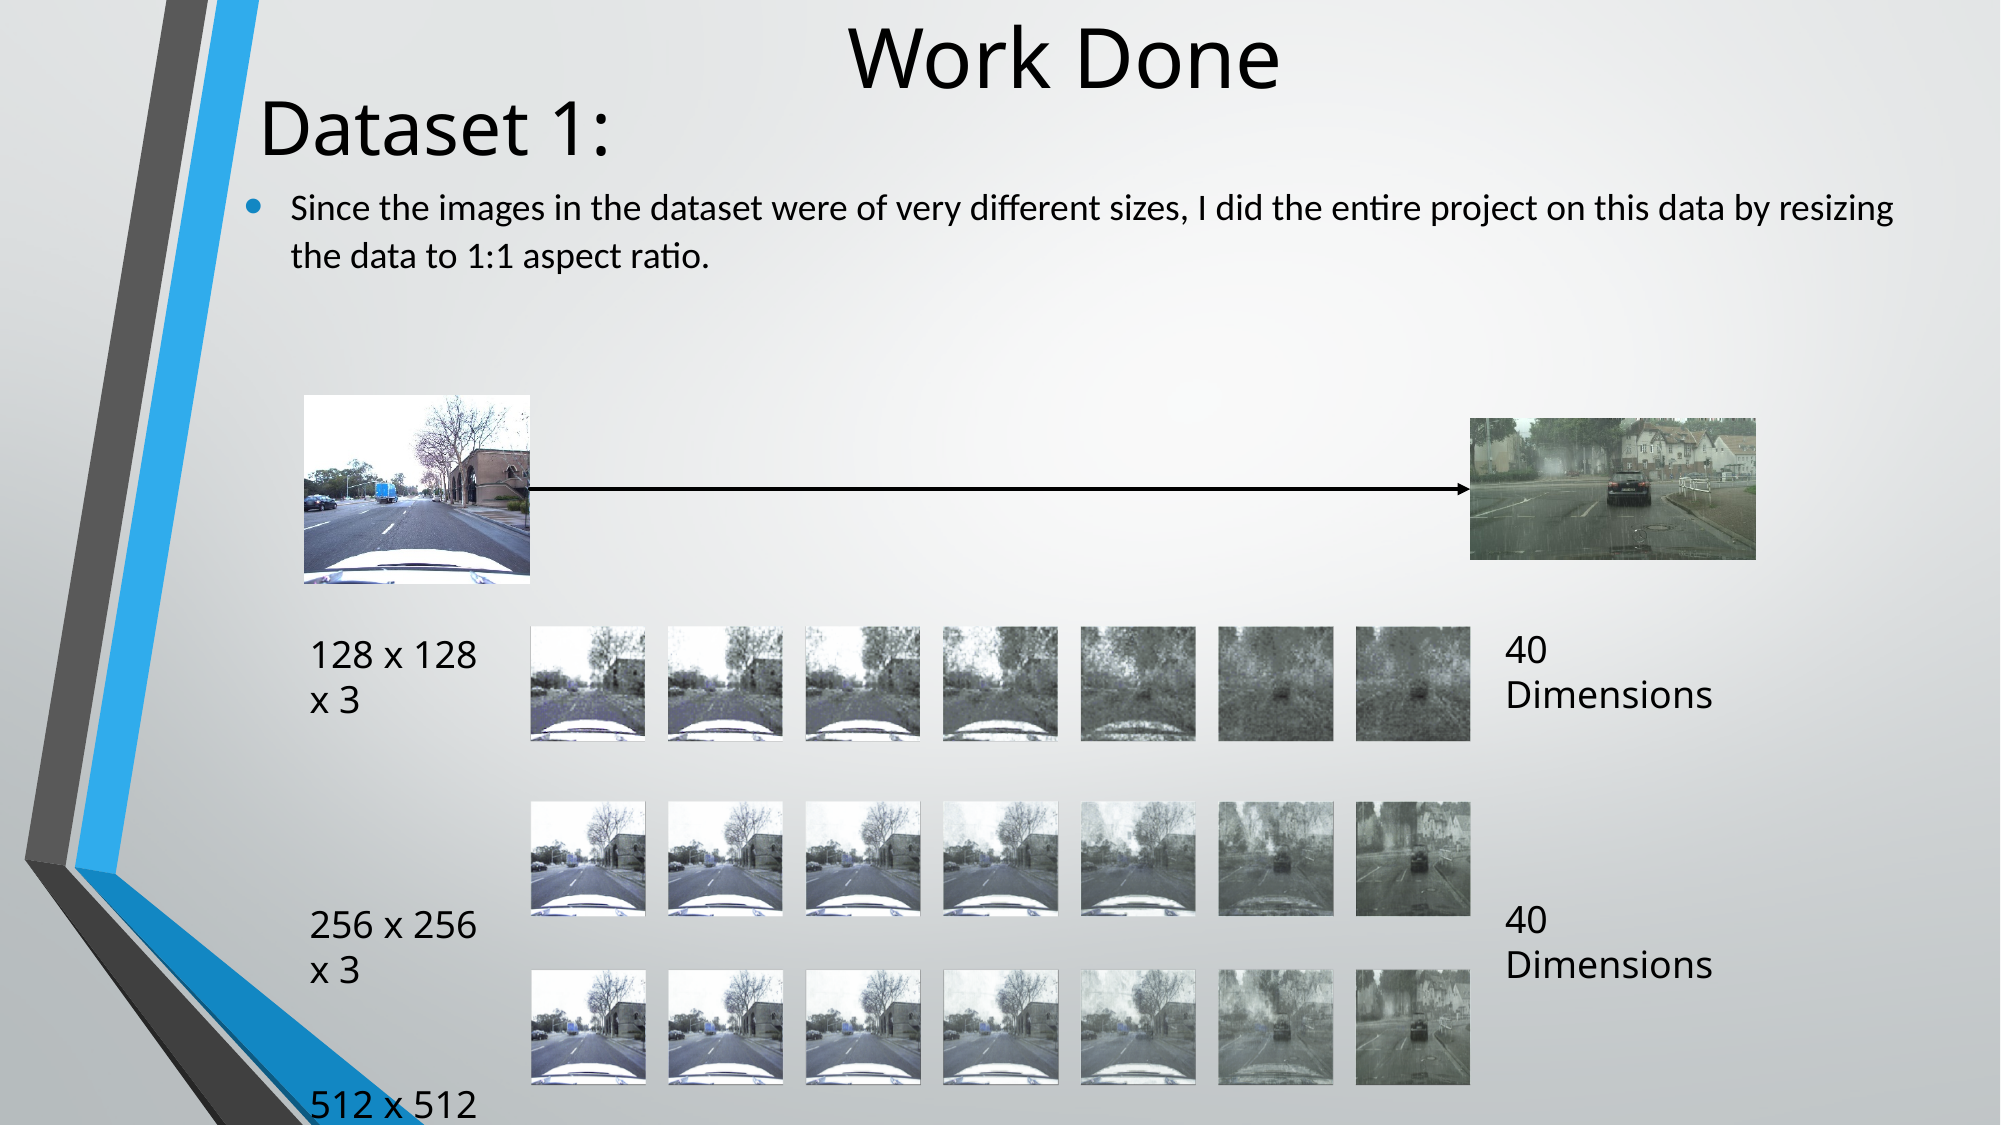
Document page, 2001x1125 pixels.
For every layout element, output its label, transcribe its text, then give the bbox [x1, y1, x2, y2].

picture [529, 968, 1471, 1087]
title Work Done [243, 0, 1887, 72]
picture [529, 800, 1471, 917]
list Since the images in the dataset were of very different sizes, I did the entire project on this data by resizing the data to 1:1 aspect ratio. [228, 156, 1940, 300]
text_box 40 Dimensions 40 Dimensions 60 Dimensions [1490, 618, 1776, 1125]
text_box Dataset 1: [243, 72, 1887, 178]
text_box 128 x 128 x 3 256 x 256 x 3 512 x 512 x 3 [294, 623, 520, 1125]
picture [304, 394, 531, 584]
picture [529, 624, 1471, 742]
picture [1469, 418, 1756, 560]
